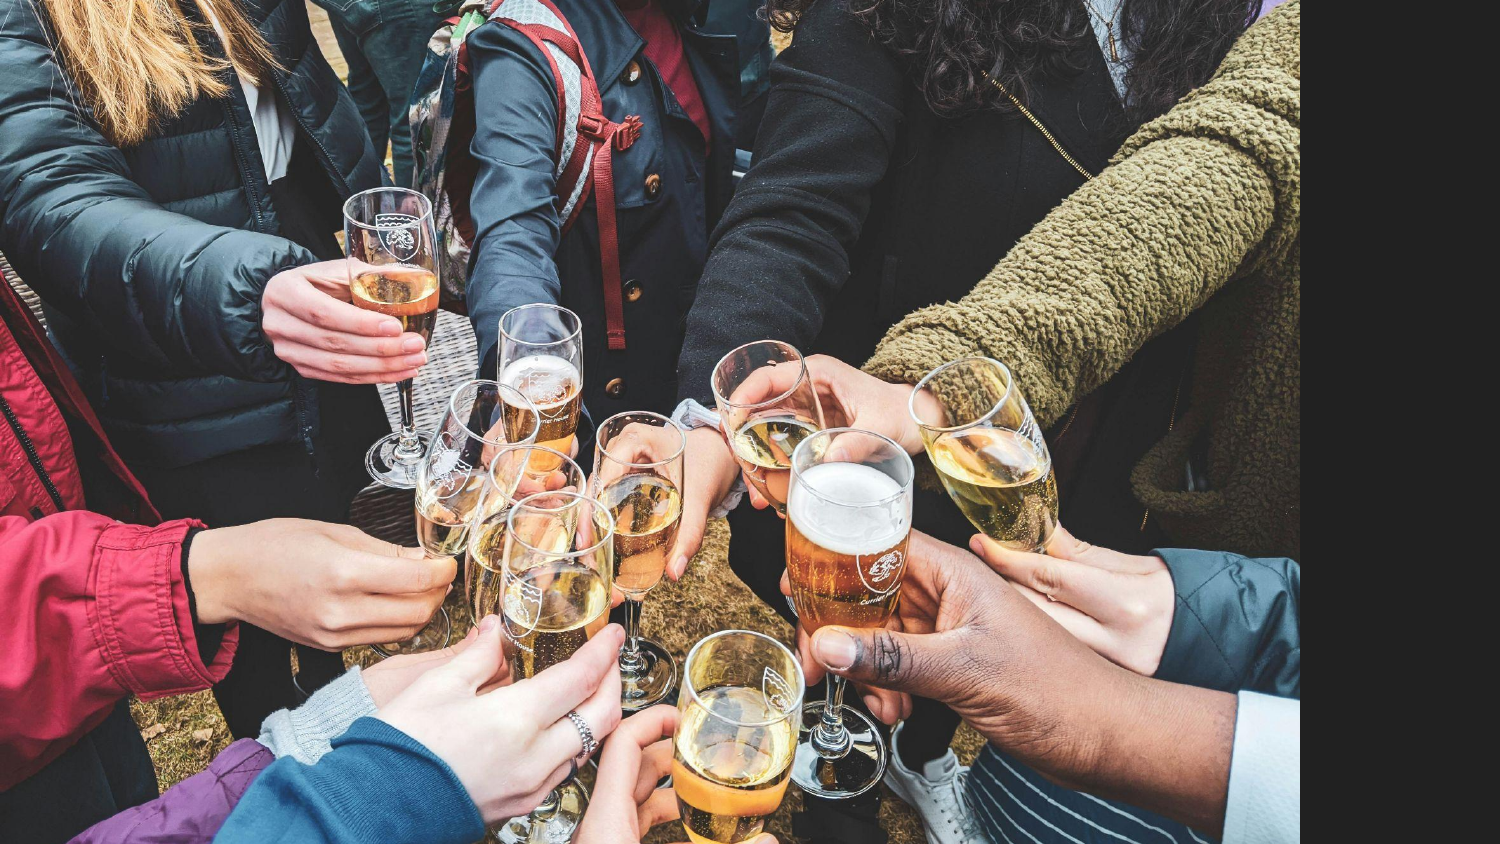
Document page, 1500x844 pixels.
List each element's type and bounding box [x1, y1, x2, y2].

picture [0, 0, 1301, 844]
